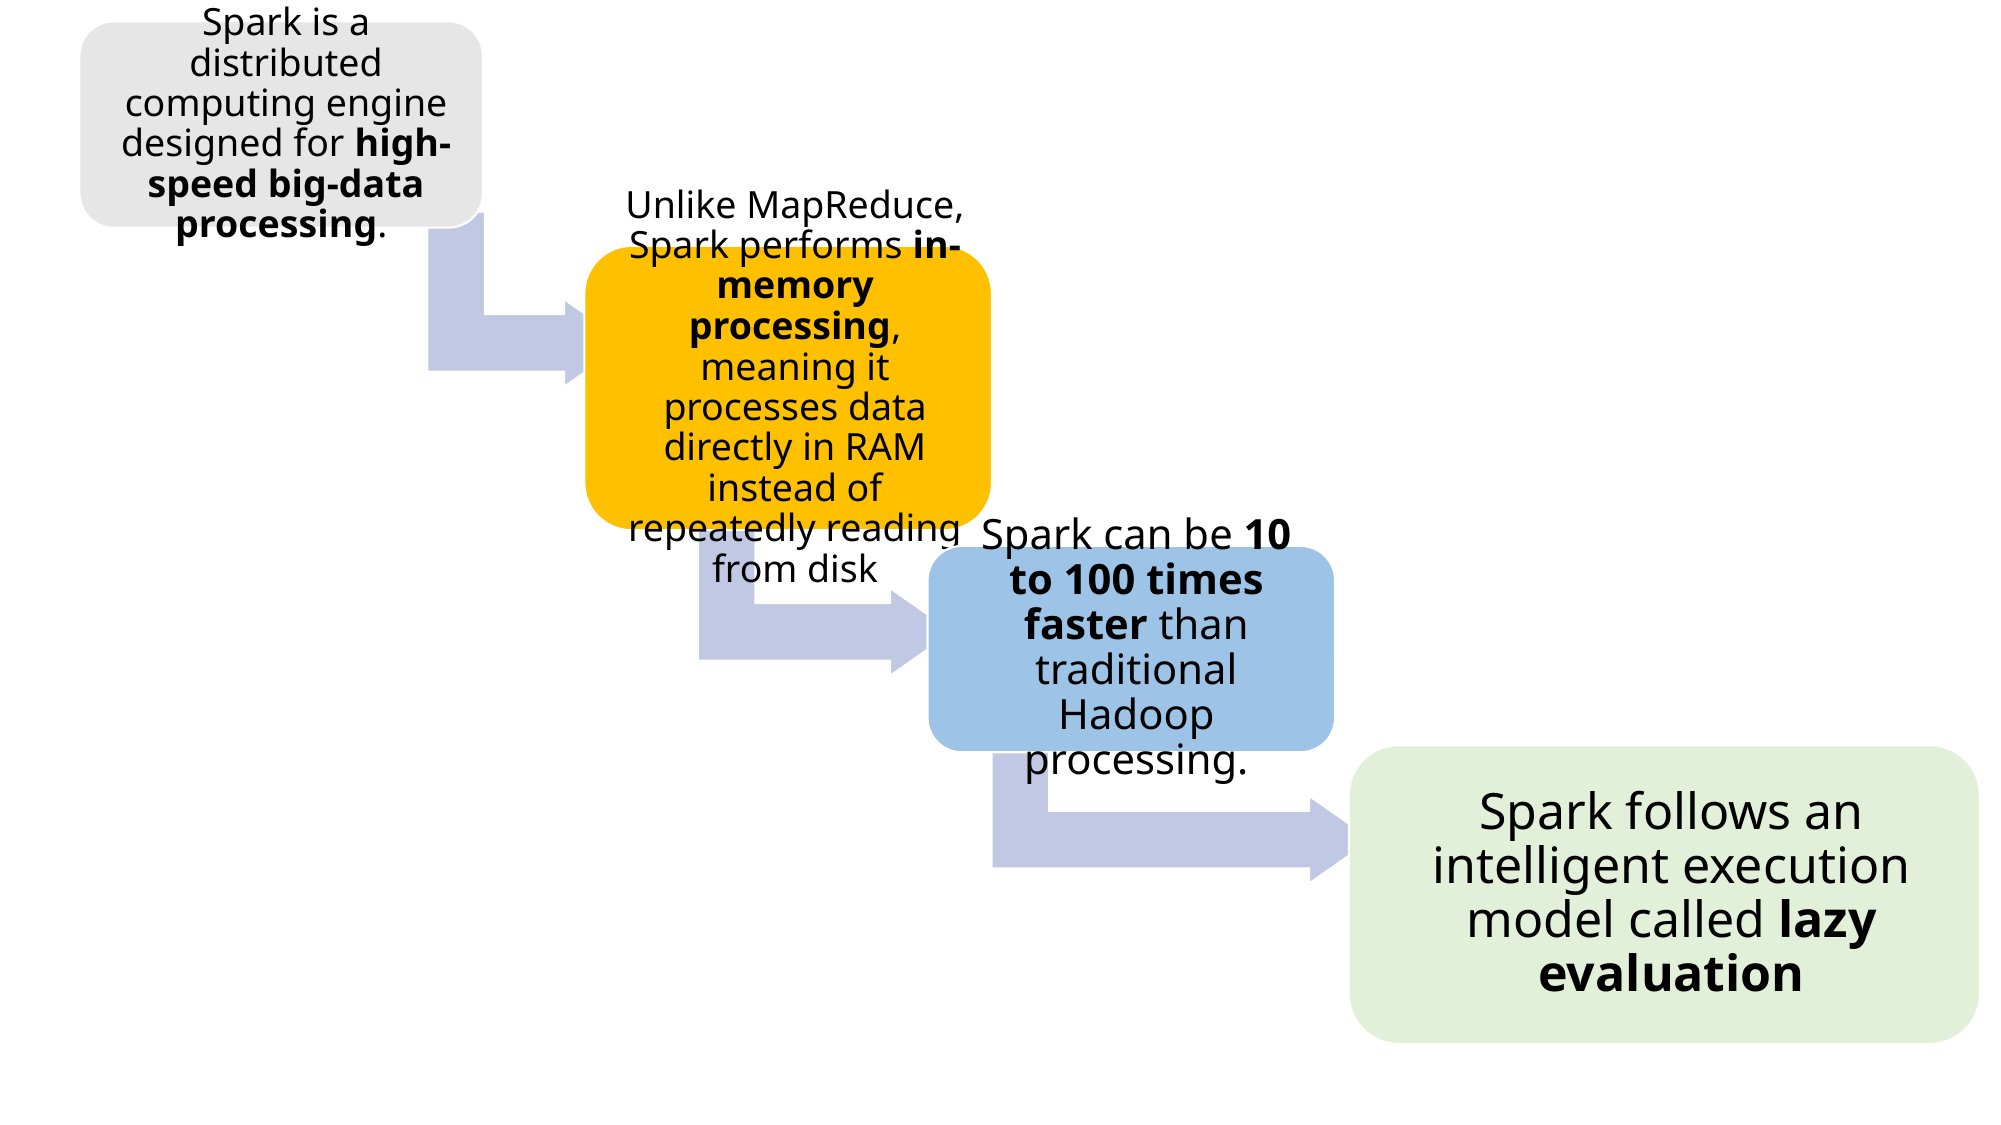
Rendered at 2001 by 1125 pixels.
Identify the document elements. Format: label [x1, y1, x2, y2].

list [66, 0, 2000, 1044]
